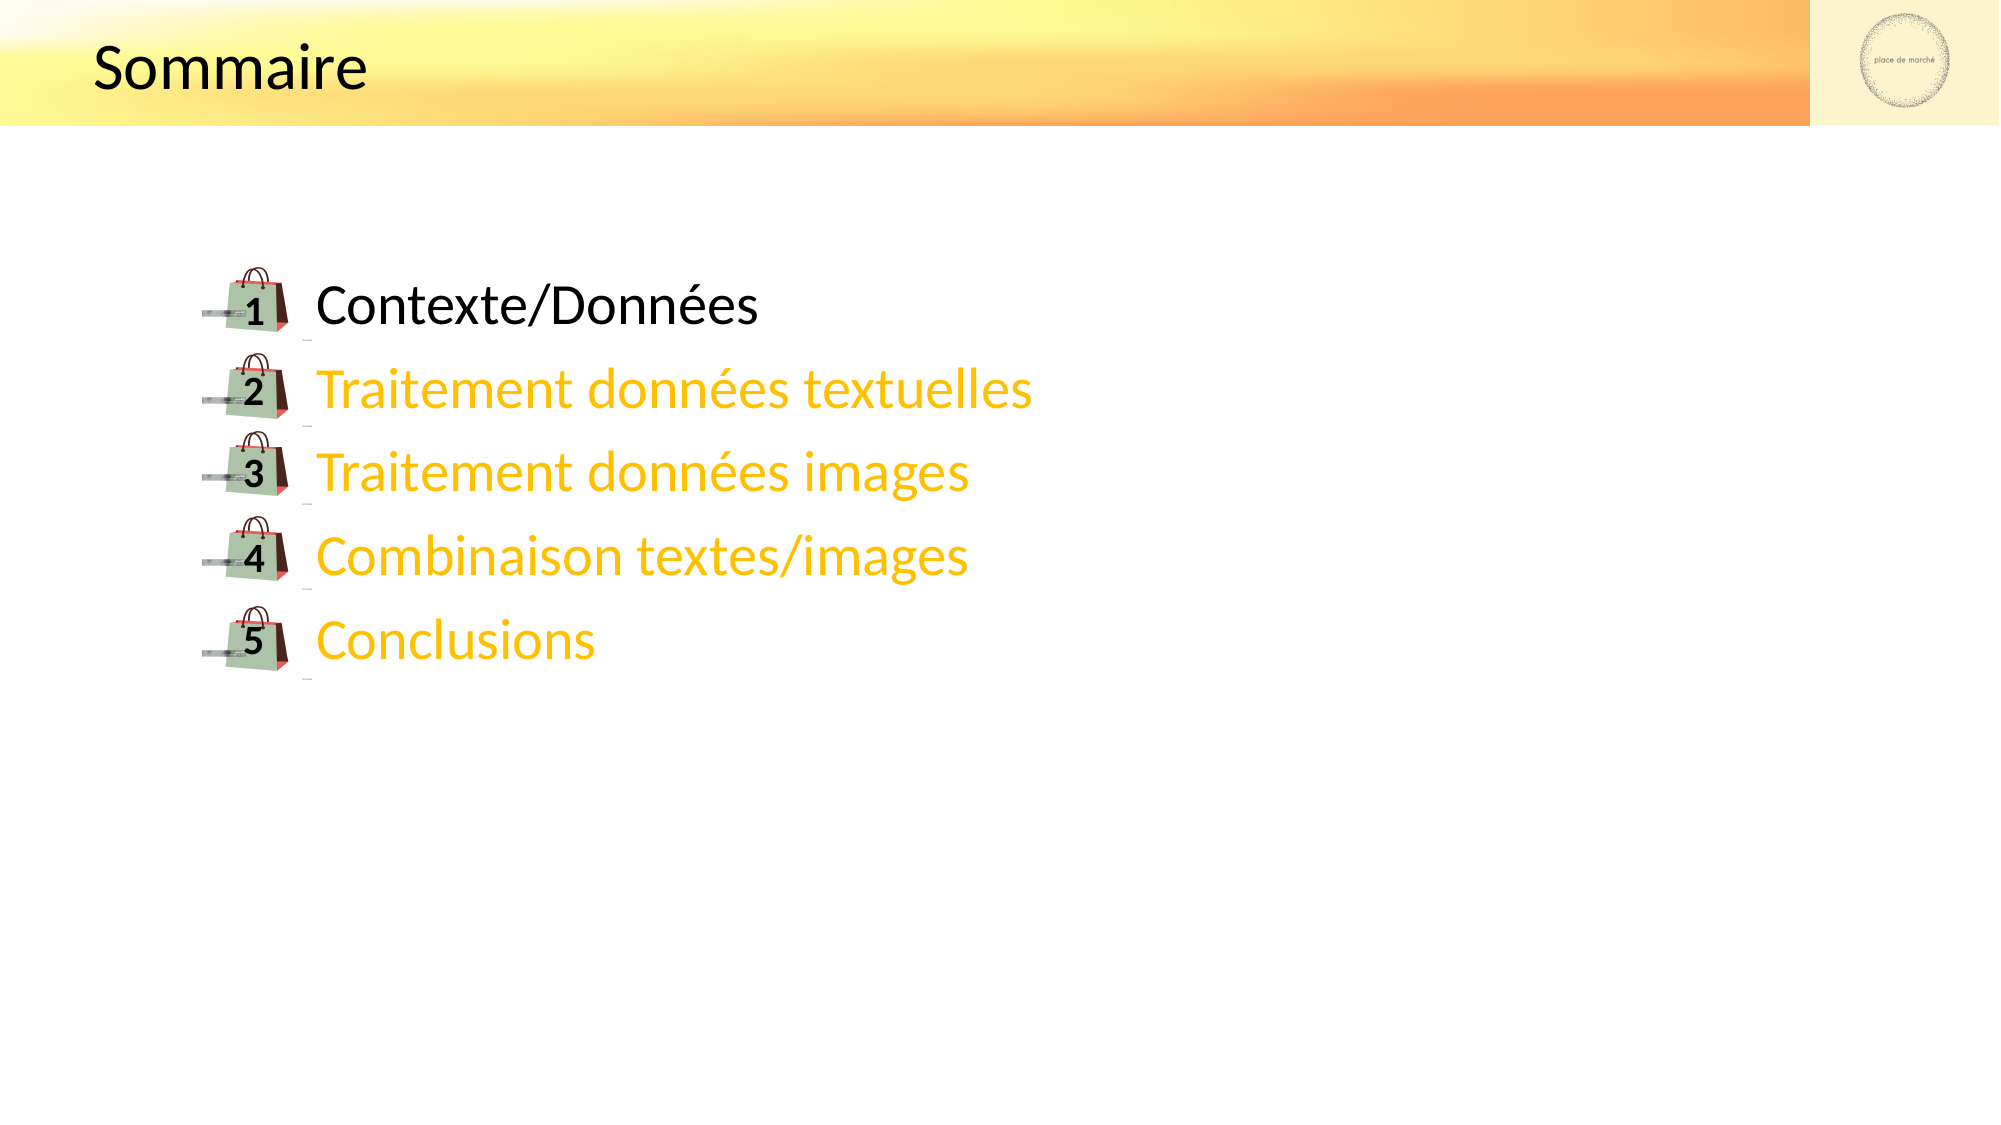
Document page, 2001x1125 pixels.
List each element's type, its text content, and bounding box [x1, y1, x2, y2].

picture [202, 596, 312, 682]
picture [202, 343, 312, 592]
list Contexte/Données Traitement données textuelles Traitement données images Combinaison textes/images Conclusions [115, 266, 1841, 981]
picture [202, 256, 312, 342]
picture [0, 0, 2000, 126]
